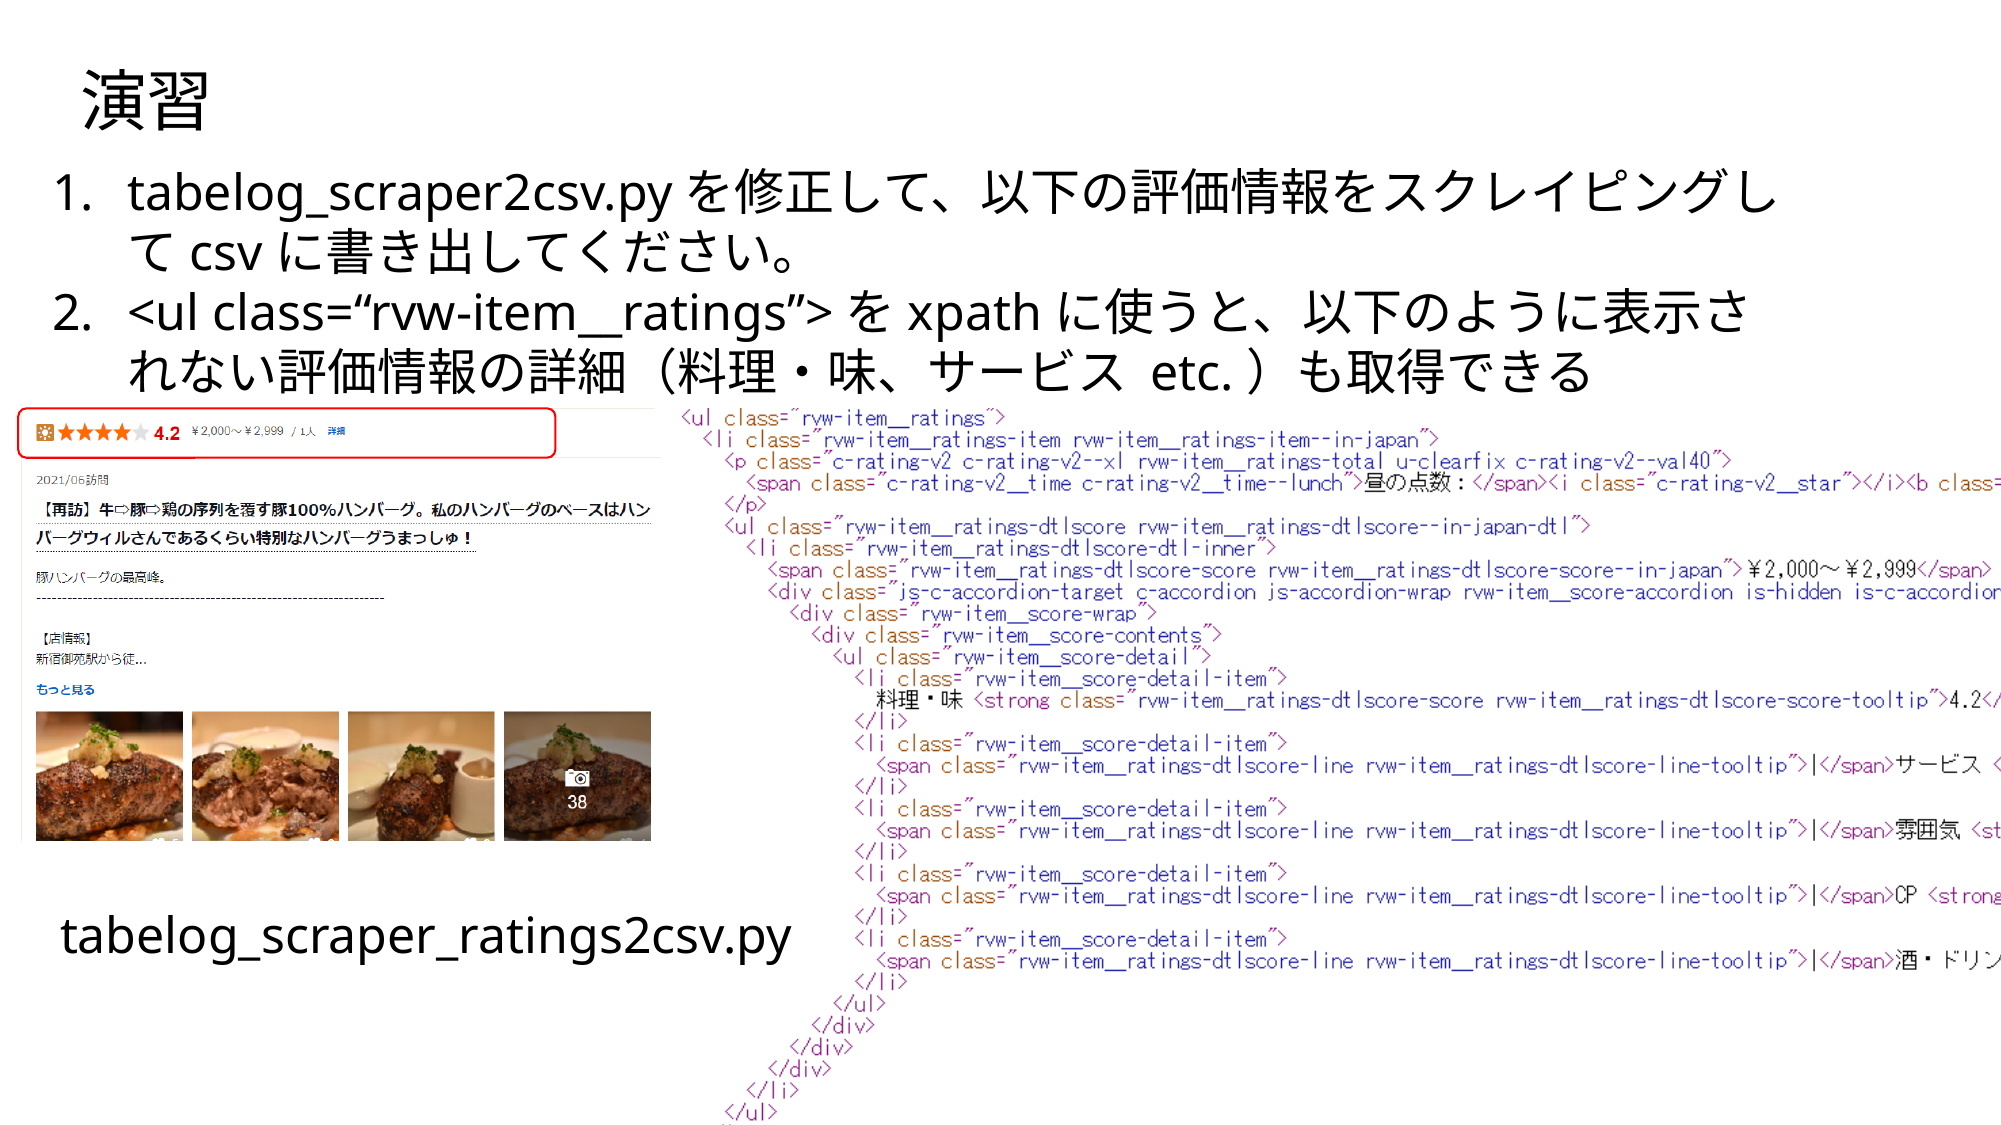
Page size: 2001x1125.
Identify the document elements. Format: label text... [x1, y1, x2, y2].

text_box tabelog_scraper2csv.pyを修正して、以下の評価情報をスクレイピングしてcsvに書き出してください。 <ul class=“rvw-item__ratings”>をxpathに使うと、以下のように表示されない評価情報の詳細（料理・味、サービス etc.）も取得できる [37, 152, 1816, 408]
text_box tabelog_scraper_ratings2csv.py [45, 896, 682, 971]
text_box 演習 [65, 50, 229, 146]
picture [682, 408, 2000, 1125]
picture [18, 408, 661, 841]
